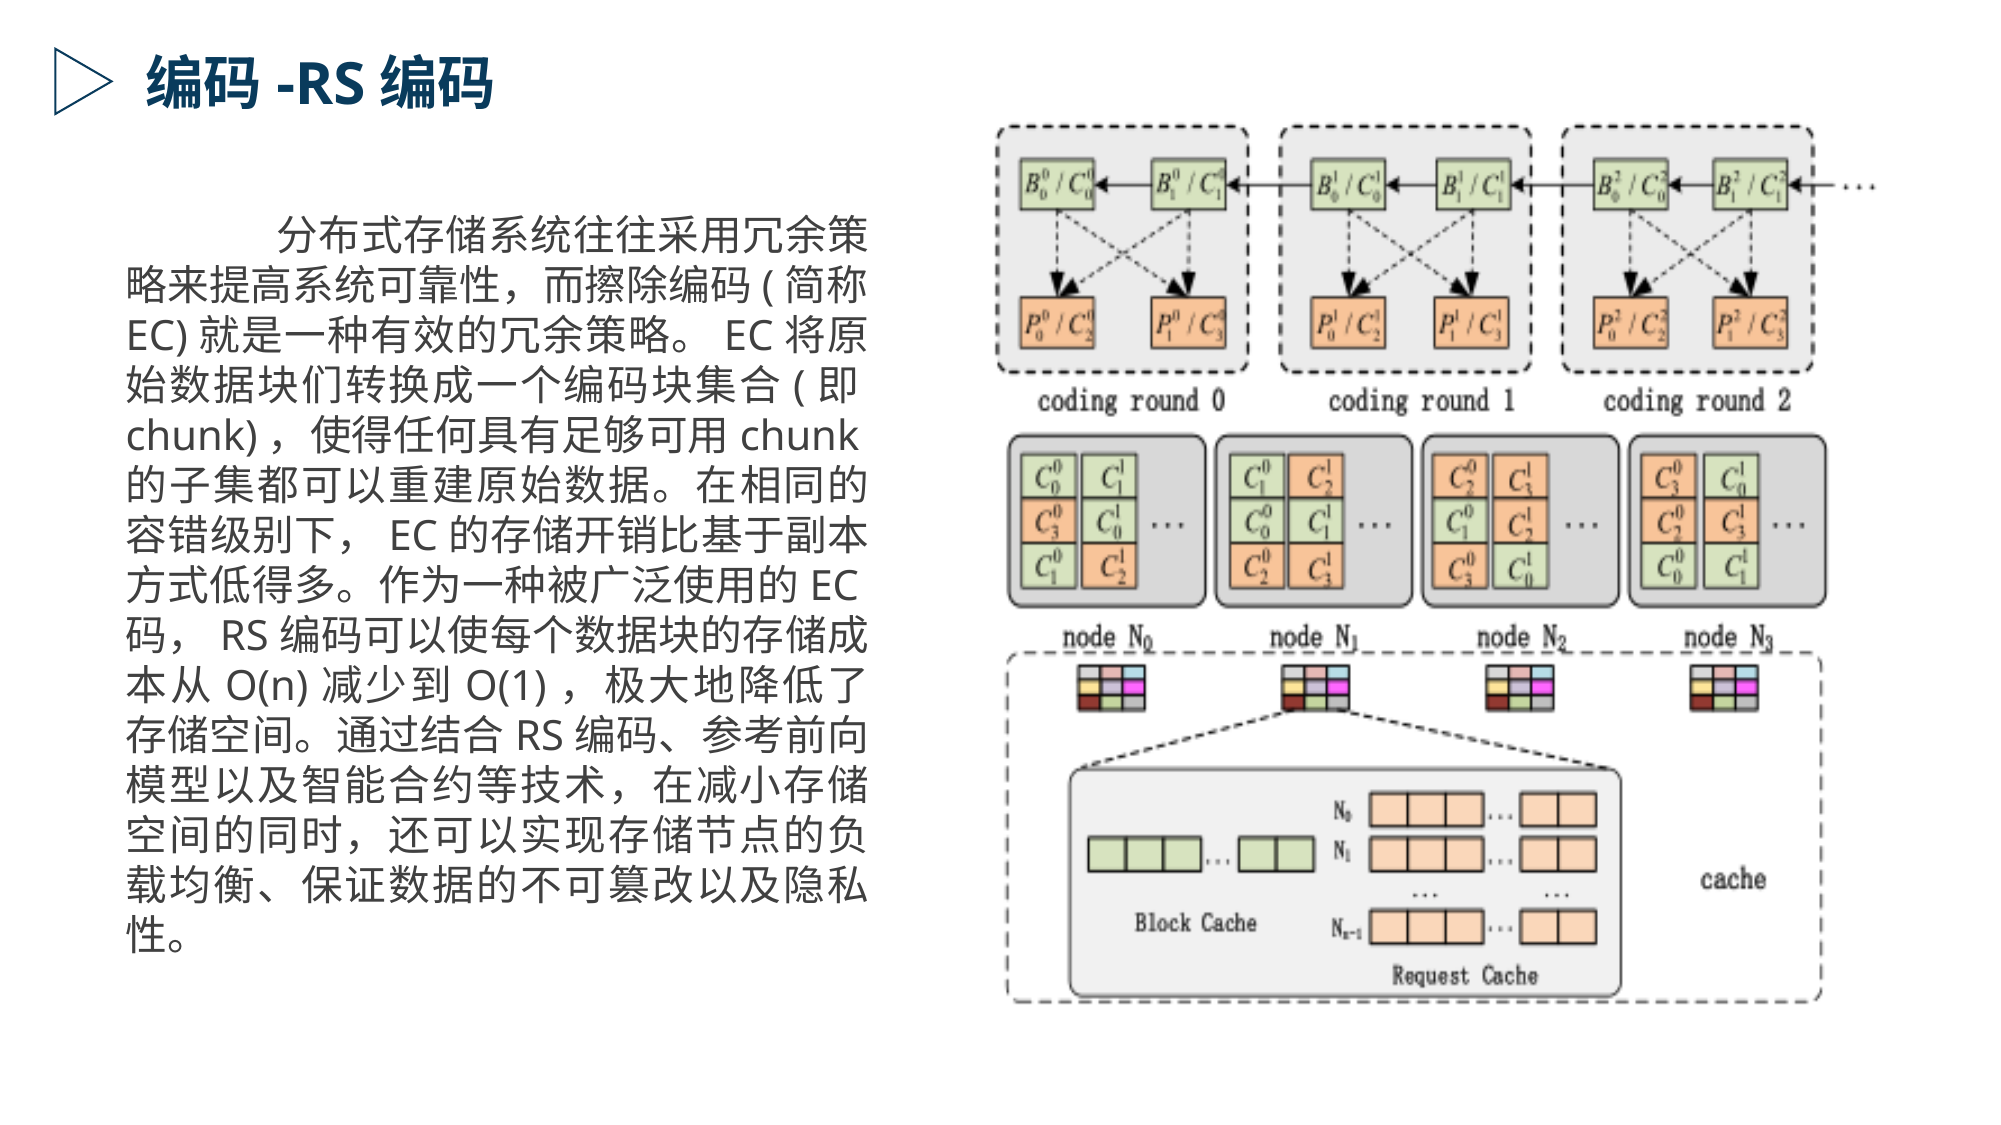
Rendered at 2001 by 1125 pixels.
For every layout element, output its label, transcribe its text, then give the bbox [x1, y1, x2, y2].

text_box 编码-RS编码 [130, 38, 1199, 124]
picture [969, 102, 1890, 1023]
text_box [54, 47, 114, 116]
text_box 分布式存储系统往往采用冗余策略来提高系统可靠性，而擦除编码(简称EC)就是一种有效的冗余策略。EC将原始数据块们转换成一个编码块集合(即chunk)，使得任何具有足够可用chunk的子集都可以重建原始数据。在相同的容错级别下，EC的存储开销比基于副本方式低得多。作为一种被广泛使用的EC码，RS编码可以使每个数据块的存储成本从O(n)减少到O(1)，极大地降低了存储空间。通过结合RS编码、参考前向模型以及智能合约等技术，在减小存储空间的同时，还可以实现存储节点的负载均衡、保证数据的不可篡改以及隐私性。 [110, 201, 884, 967]
